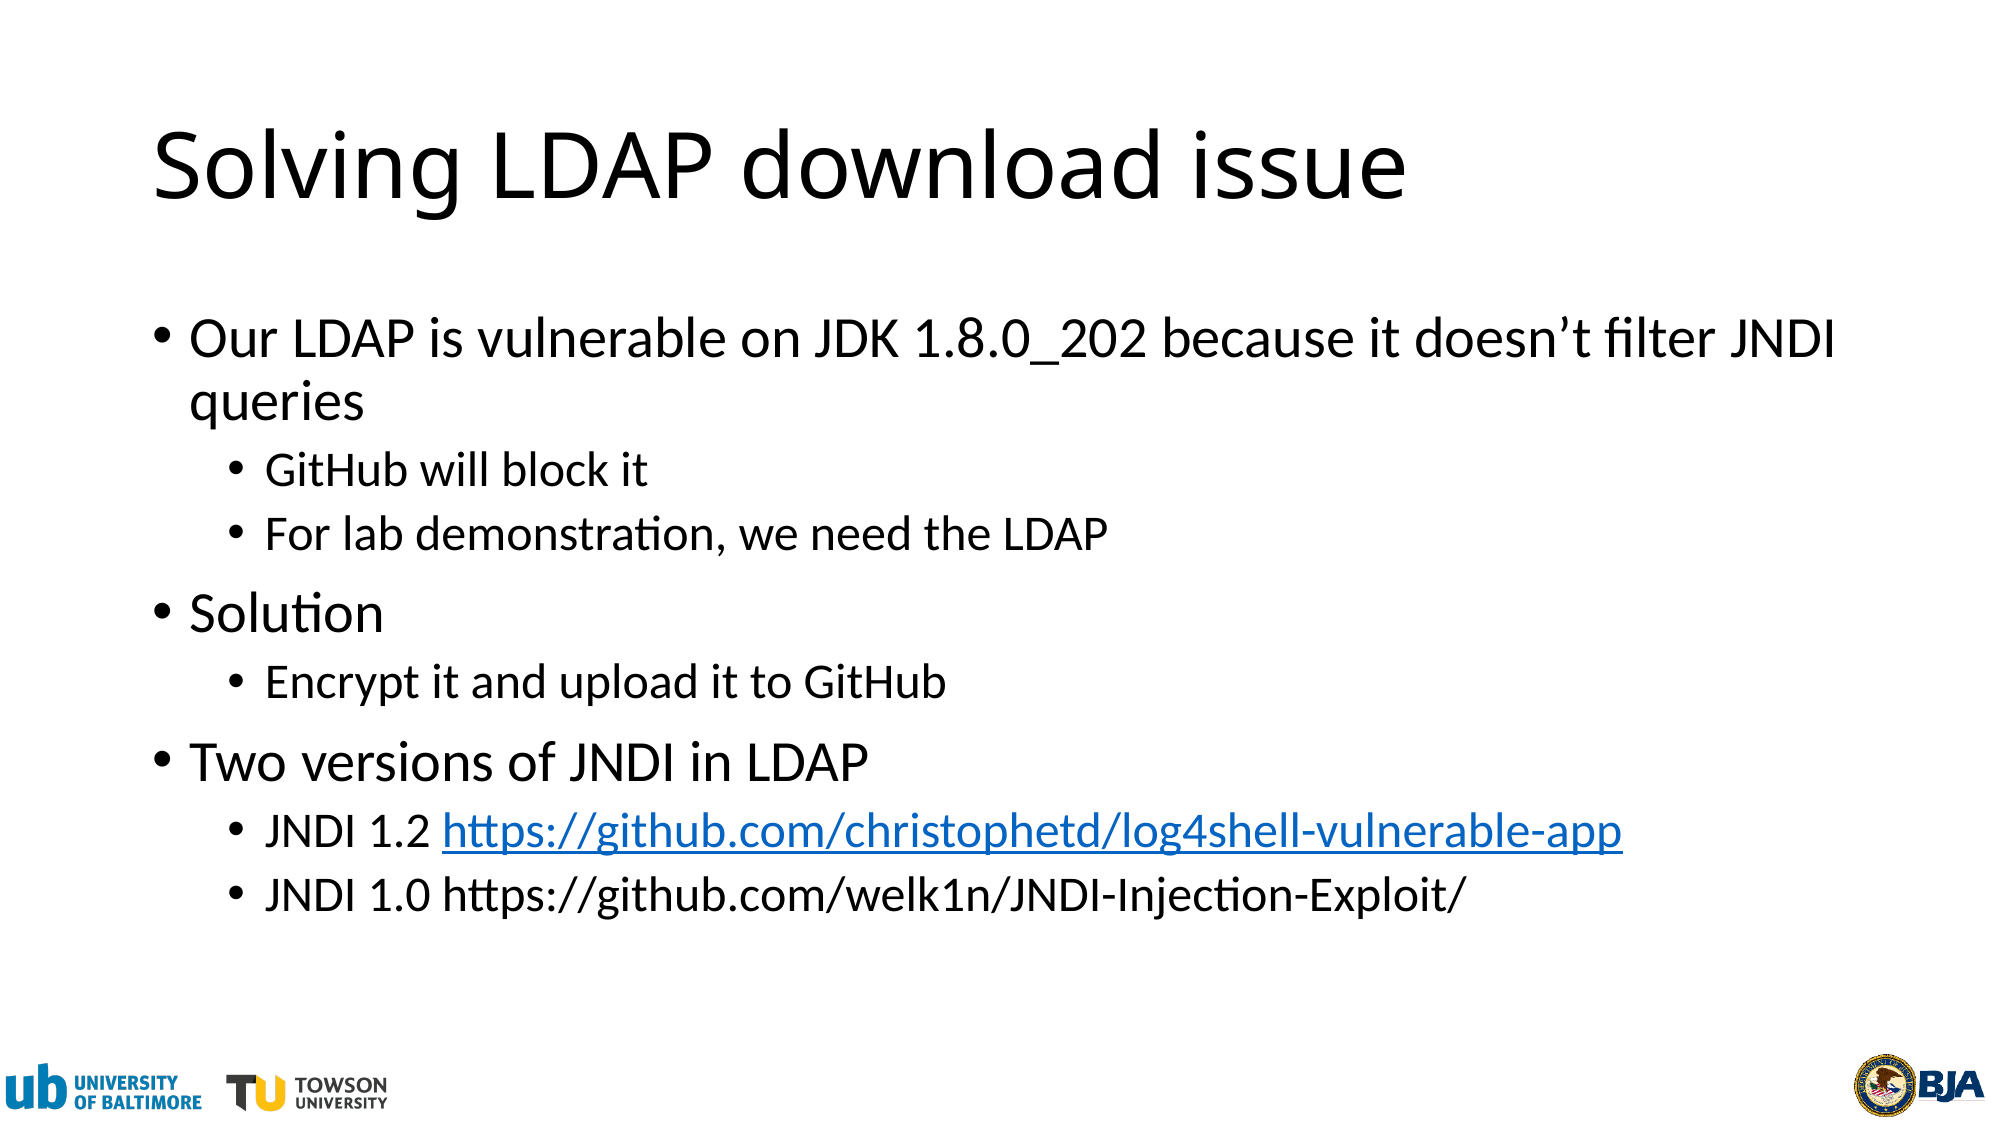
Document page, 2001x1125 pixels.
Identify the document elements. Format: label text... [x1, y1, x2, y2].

title Solving LDAP download issue [137, 59, 1863, 278]
list Our LDAP is vulnerable on JDK 1.8.0_202 because it doesn’t filter JNDI queries GitHub will block it For lab demonstration, we need the LDAP Solution Encrypt it and upload it to GitHub Two versions of JNDI in LDAP JNDI 1.2 https://github.com/christophetd/log4shell-vulnerable-app JNDI 1.0 https://github.com/welk1n/JNDI-Injection-Exploit/ [137, 299, 1863, 1014]
picture [0, 1031, 407, 1125]
picture [1854, 1054, 1986, 1117]
